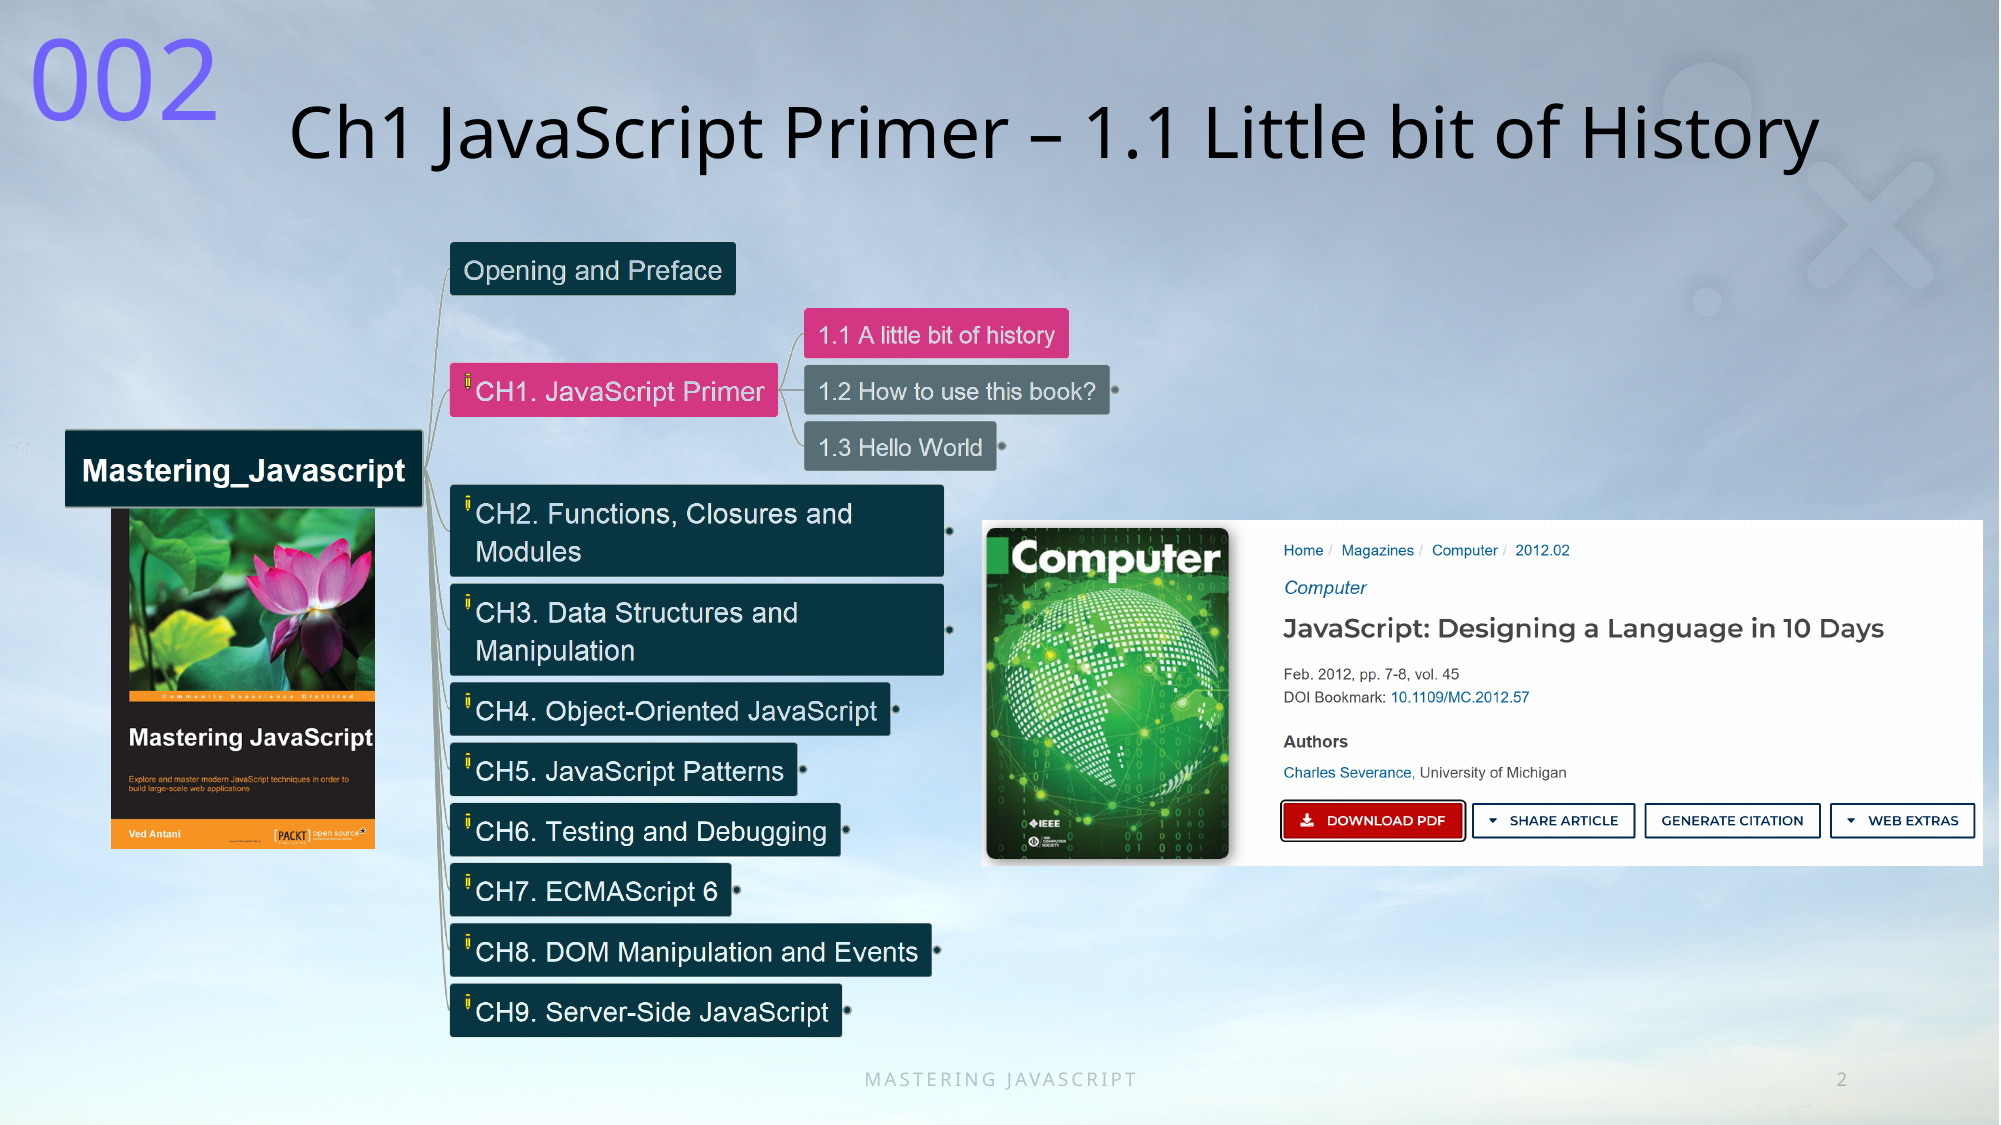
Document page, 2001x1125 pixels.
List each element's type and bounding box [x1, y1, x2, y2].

picture [378, 465, 393, 487]
picture [128, 465, 142, 481]
picture [187, 465, 191, 481]
picture [174, 465, 184, 481]
list [0, 0, 1999, 1125]
picture [145, 461, 154, 481]
picture [84, 460, 106, 481]
picture [249, 460, 264, 481]
picture [202, 465, 210, 481]
picture [65, 211, 1983, 1058]
picture [395, 461, 404, 481]
picture [268, 465, 282, 481]
picture [196, 465, 201, 481]
picture [156, 465, 171, 481]
picture [338, 465, 353, 481]
picture [110, 465, 124, 481]
picture [213, 465, 229, 487]
picture [285, 465, 300, 481]
picture [357, 465, 367, 481]
picture [321, 465, 335, 481]
picture [303, 465, 317, 481]
